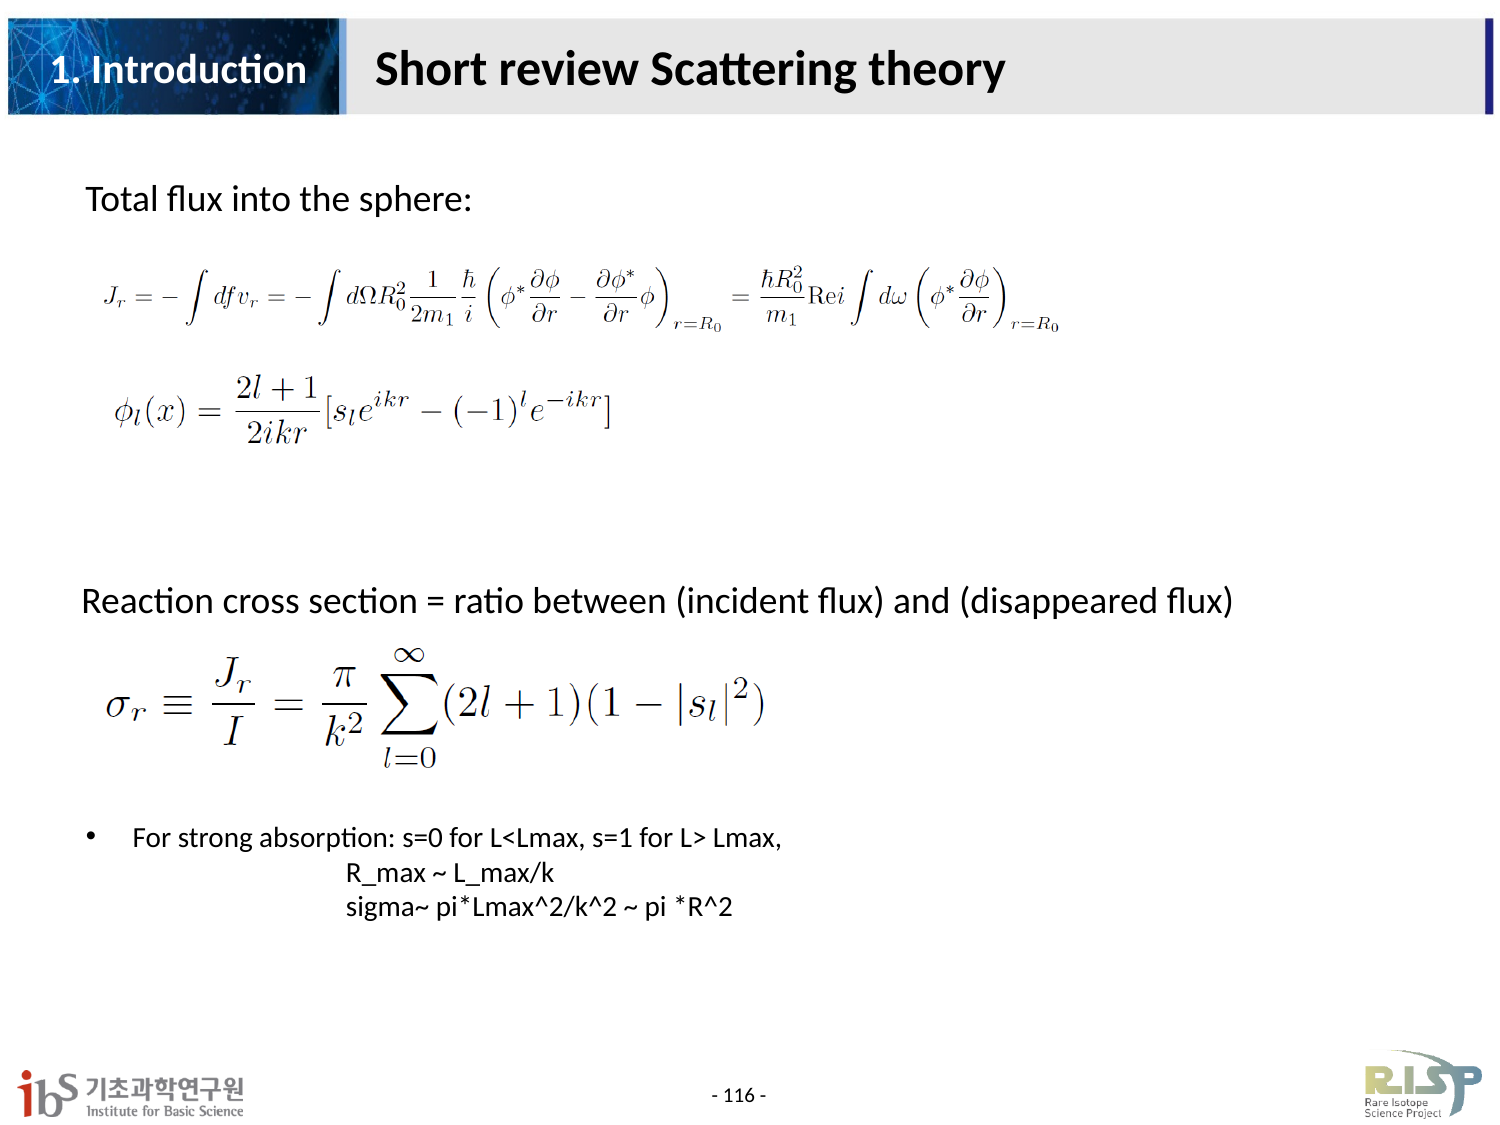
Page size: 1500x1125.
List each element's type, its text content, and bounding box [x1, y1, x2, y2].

picture [97, 629, 795, 789]
picture [100, 253, 1069, 350]
text_box For strong absorption: s=0 for L<Lmax, s=1 for L> Lmax, R_max ~ L_max/k sigma~ pi*Lmax^2/k^2 ~ pi *R^2 [71, 810, 904, 931]
text_box Reaction cross section = ratio between (incident flux) and (disappeared flux) [66, 568, 1250, 629]
picture [1364, 1049, 1482, 1119]
picture [104, 364, 625, 457]
picture [17, 1070, 243, 1117]
text_box Total flux into the sphere: [70, 166, 497, 227]
picture [2, 10, 1500, 130]
